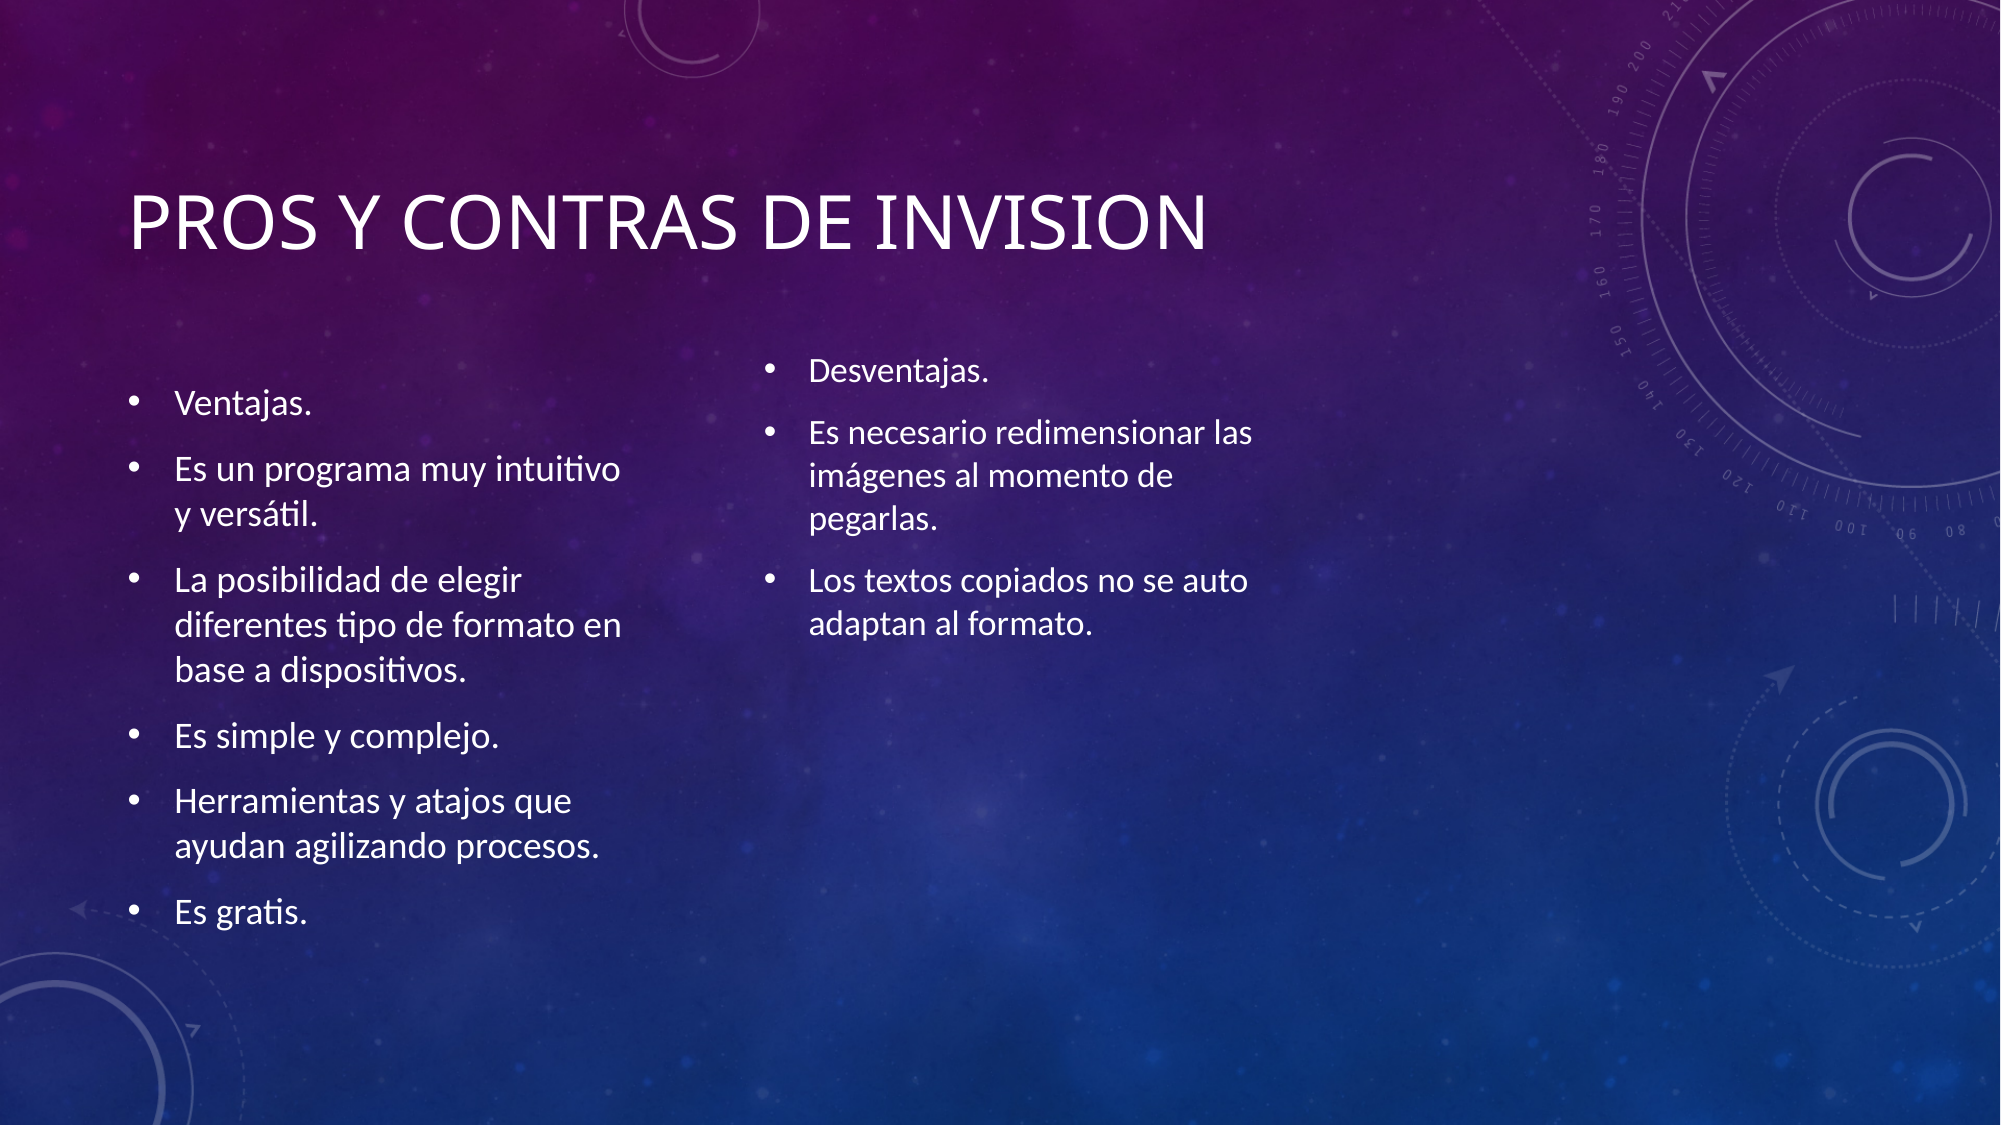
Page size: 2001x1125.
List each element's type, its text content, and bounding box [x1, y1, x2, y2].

list Ventajas. Es un programa muy intuitivo y versátil. La posibilidad de elegir diferentes tipo de formato en base a dispositivos. Es simple y complejo. Herramientas y atajos que ayudan agilizando procesos. Es gratis. [112, 351, 649, 1025]
title Pros y contras de Invision [112, 99, 1775, 339]
picture [0, 0, 2001, 1125]
text_box Desventajas. Es necesario redimensionar las imágenes al momento de pegarlas. Los textos copiados no se auto adaptan al formato. [748, 338, 1285, 714]
